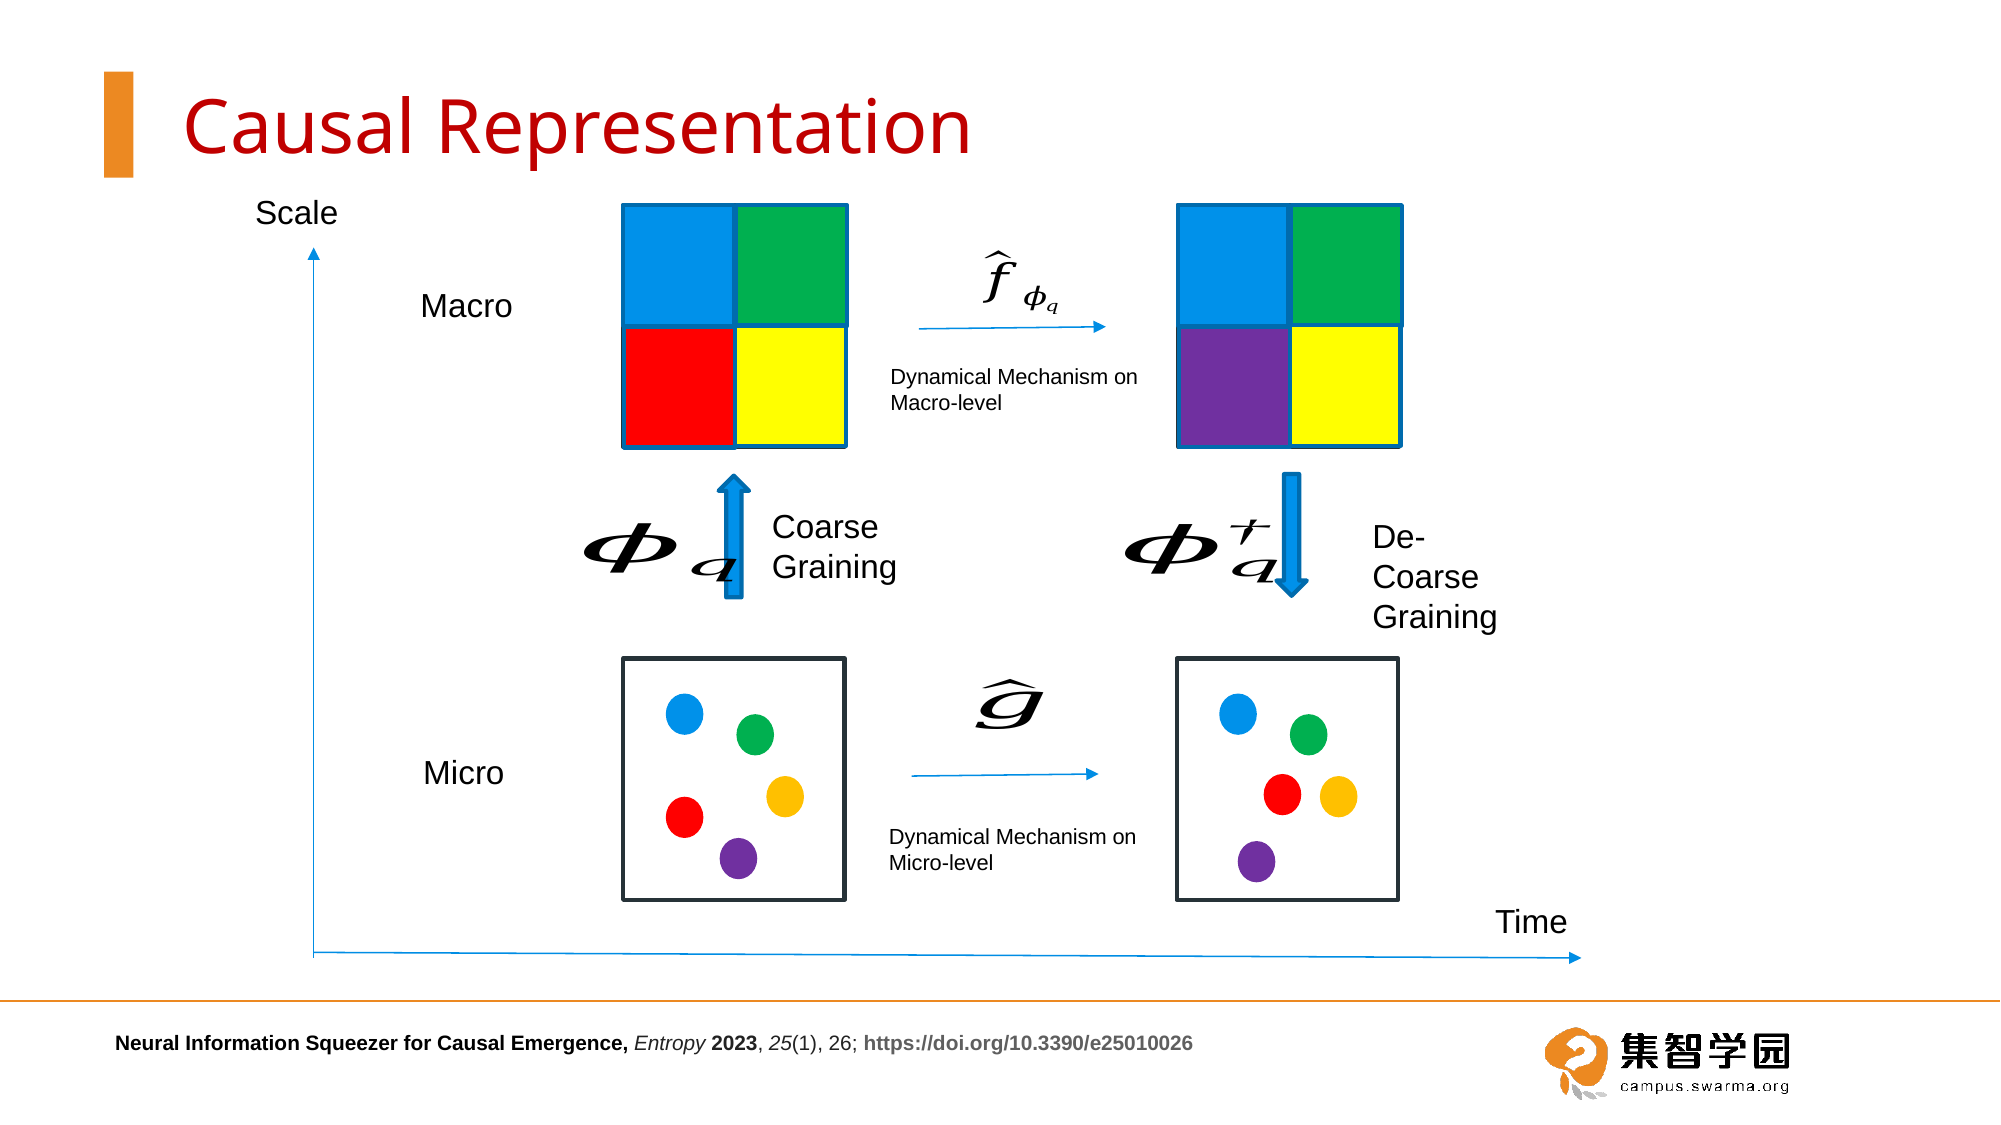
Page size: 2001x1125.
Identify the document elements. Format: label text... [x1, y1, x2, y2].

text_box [239, 183, 1629, 959]
text_box [103, 70, 135, 179]
text_box Causal Representation [168, 71, 1532, 177]
text_box Neural Information Squeezer for Causal Emergence, Entropy 2023, 25(1), 26; https://doi.org/10.3390/e25010026 [100, 1021, 1503, 1062]
picture [1527, 963, 1811, 1125]
